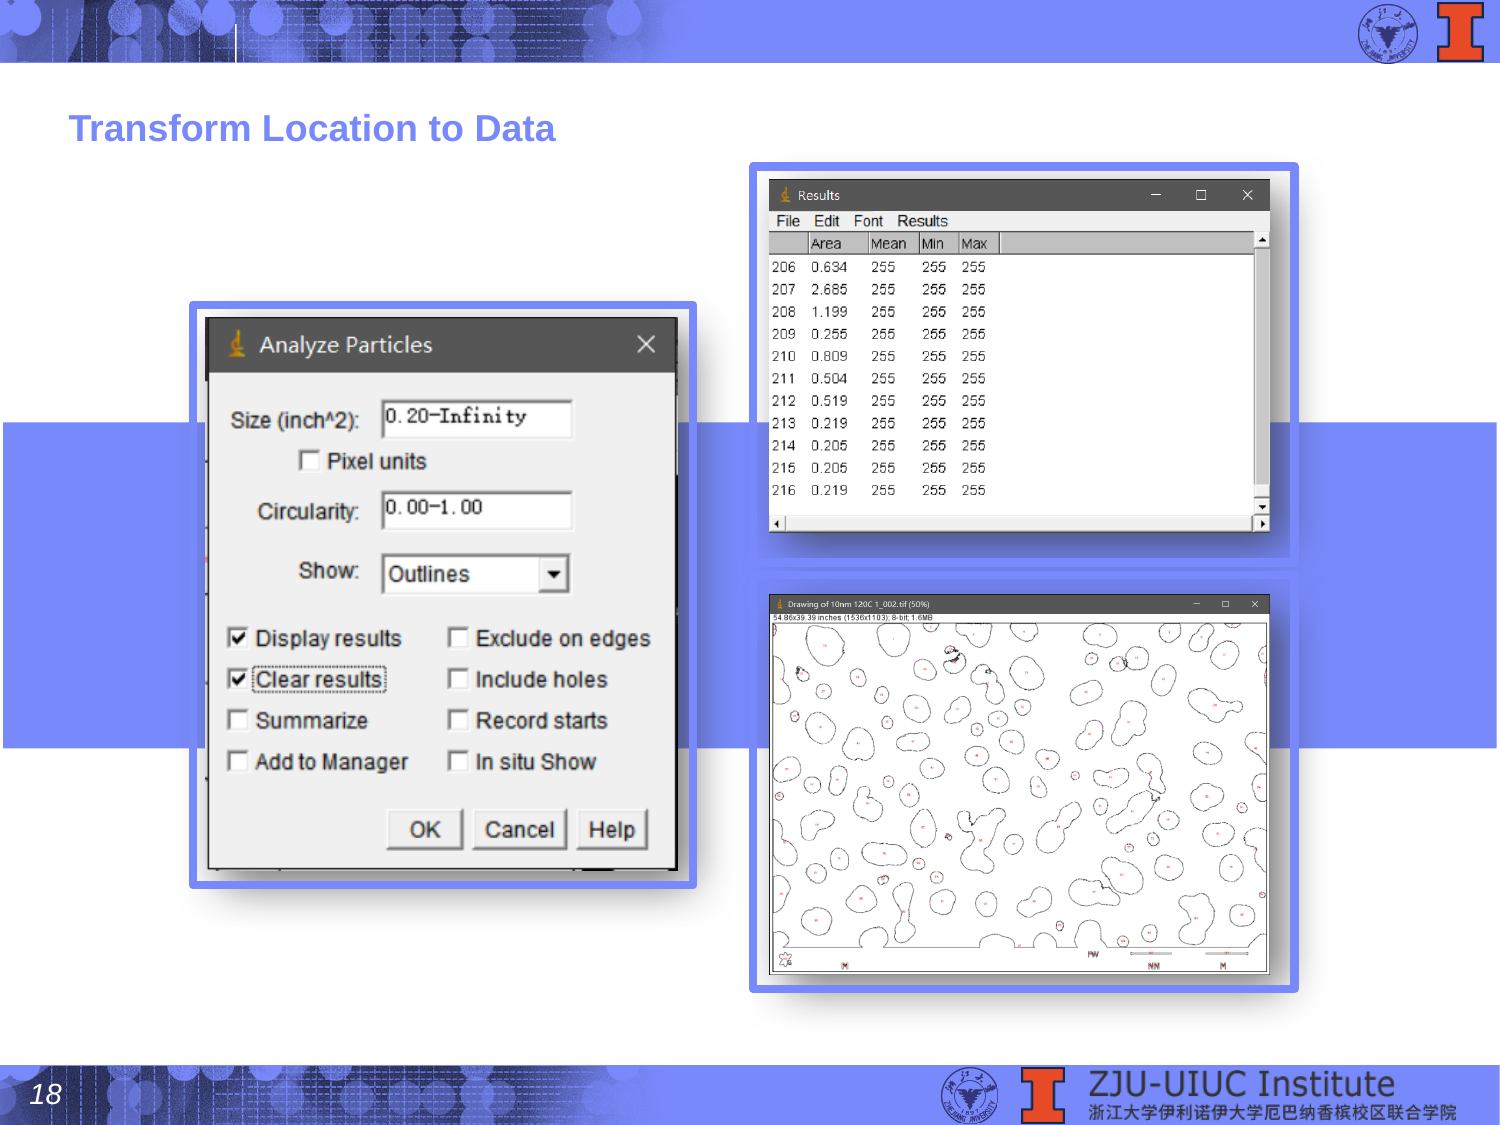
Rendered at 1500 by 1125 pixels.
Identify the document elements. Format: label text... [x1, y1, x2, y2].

picture [769, 594, 1271, 976]
text_box [751, 164, 1297, 564]
text_box [1, 420, 187, 751]
text_box Transform Location to Data [53, 74, 1500, 157]
text_box [1295, 420, 1499, 751]
text_box [751, 573, 1297, 991]
picture [0, 0, 1500, 64]
text_box [191, 303, 695, 887]
picture [0, 1066, 1500, 1125]
text_box [726, 420, 776, 751]
picture [205, 317, 678, 872]
picture [769, 178, 1271, 533]
